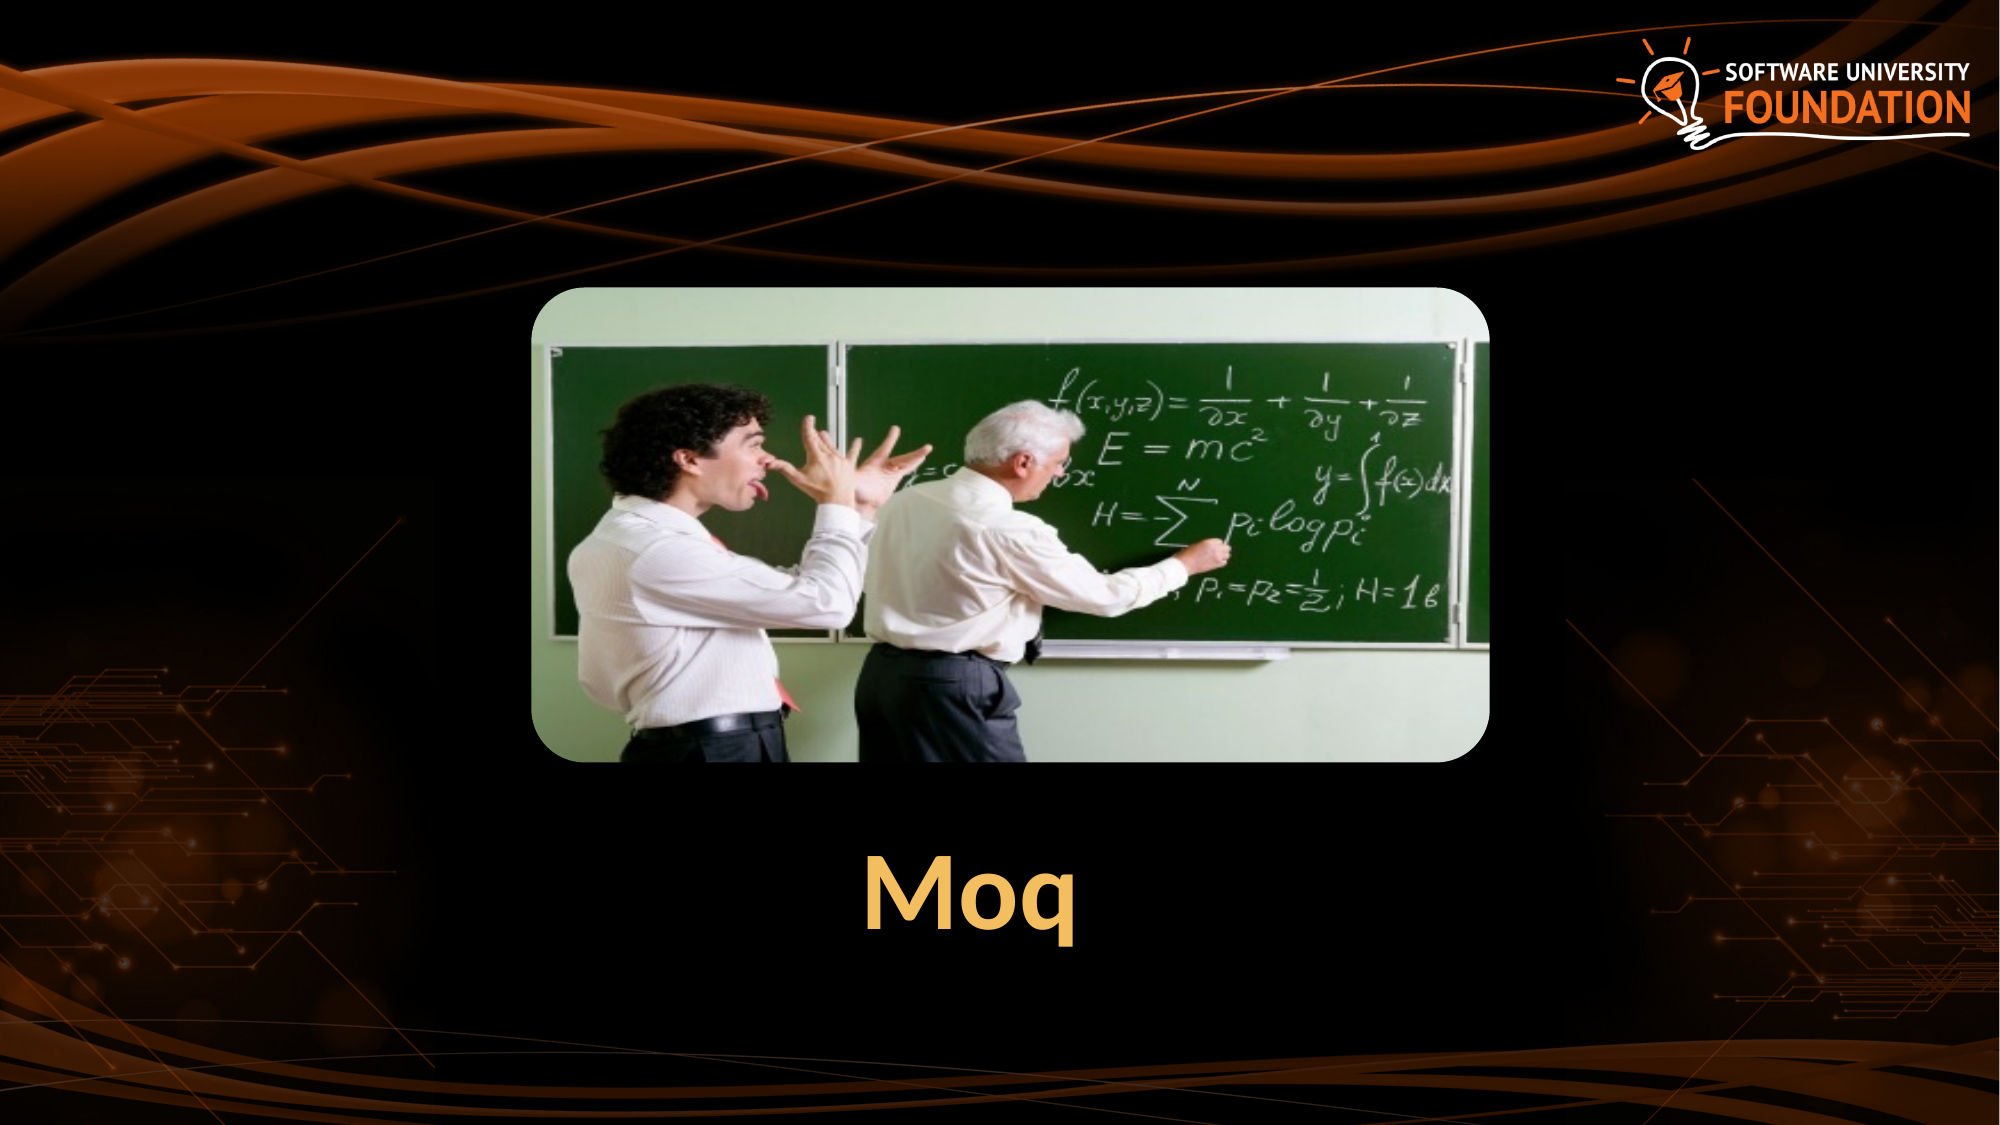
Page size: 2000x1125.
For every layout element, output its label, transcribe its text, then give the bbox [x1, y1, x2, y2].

title Moq [237, 825, 1704, 960]
picture [0, 0, 2000, 1125]
